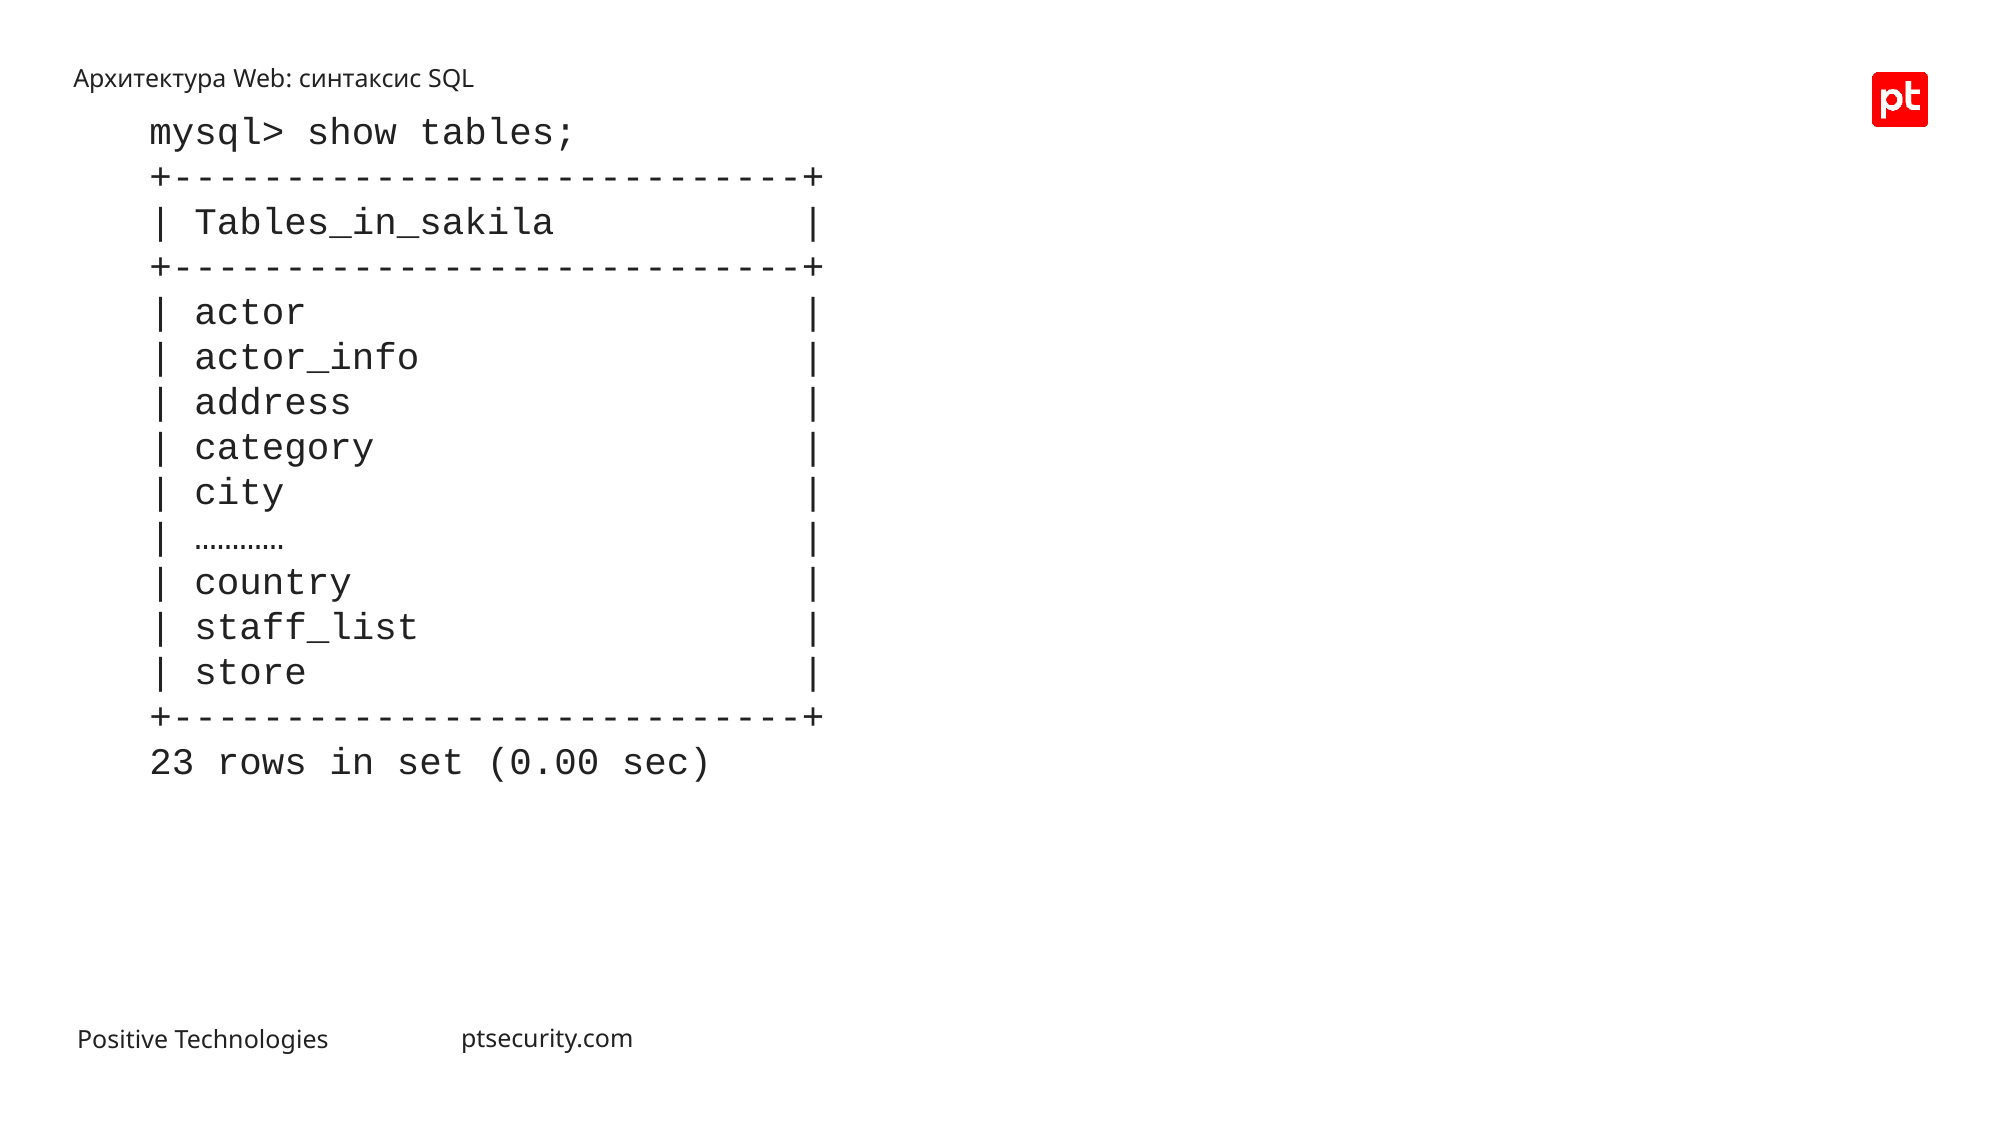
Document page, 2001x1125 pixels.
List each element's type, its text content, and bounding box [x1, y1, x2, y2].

picture [1872, 72, 1928, 127]
text_box Архитектура Web: синтаксис SQL [58, 54, 504, 115]
text_box mysql> show tables; +----------------------------+ | Tables_in_sakila | +----------------------------+ | actor | | actor_info | | address | | category | | city | | ………… | | country | | staff_list | | store | +----------------------------+ 23 rows in set (0.00 sec) [134, 55, 1831, 790]
